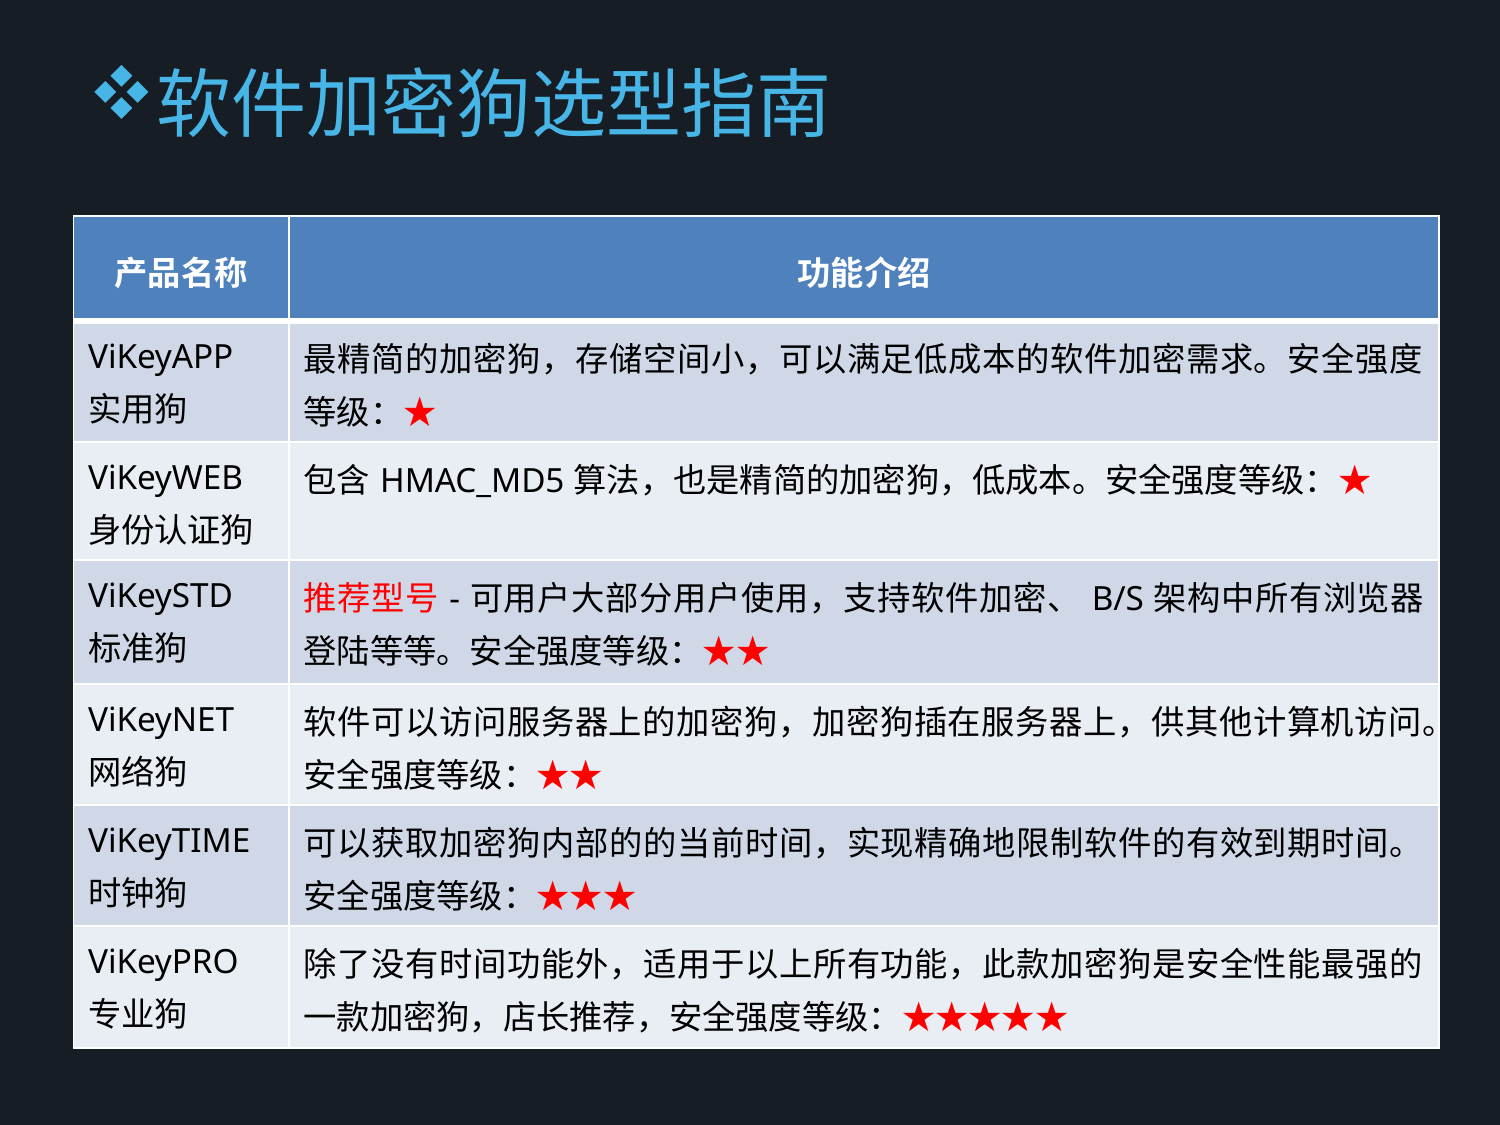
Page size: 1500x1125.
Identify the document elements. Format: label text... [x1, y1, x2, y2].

table_header 功能介绍 [290, 217, 1438, 318]
table_cell ViKeyNET网络狗 [74, 685, 288, 804]
table_cell 可以获取加密狗内部的的当前时间，实现精确地限制软件的有效到期时间。安全强度等级：★★★ [290, 806, 1438, 925]
table_cell ViKeyPRO专业狗 [74, 927, 288, 1047]
table_cell 推荐型号-可用户大部分用户使用，支持软件加密、B/S架构中所有浏览器登陆等等。安全强度等级：★★ [290, 561, 1438, 683]
table_cell 软件可以访问服务器上的加密狗，加密狗插在服务器上，供其他计算机访问。安全强度等级：★★ [290, 685, 1438, 804]
table_header 产品名称 [74, 217, 288, 318]
table_cell 包含HMAC_MD5算法，也是精简的加密狗，低成本。安全强度等级：★ [290, 443, 1438, 559]
table_cell 除了没有时间功能外，适用于以上所有功能，此款加密狗是安全性能最强的一款加密狗，店长推荐，安全强度等级：★★★★★ [290, 927, 1438, 1047]
table_cell ViKeySTD标准狗 [74, 561, 288, 683]
table_cell ViKeyTIME时钟狗 [74, 806, 288, 925]
text_box 软件加密狗选型指南 [73, 49, 1288, 155]
table_cell ViKeyWEB身份认证狗 [74, 443, 288, 559]
table_cell ViKeyAPP实用狗 [74, 324, 288, 441]
table_cell 最精简的加密狗，存储空间小，可以满足低成本的软件加密需求。安全强度等级：★ [290, 324, 1438, 441]
